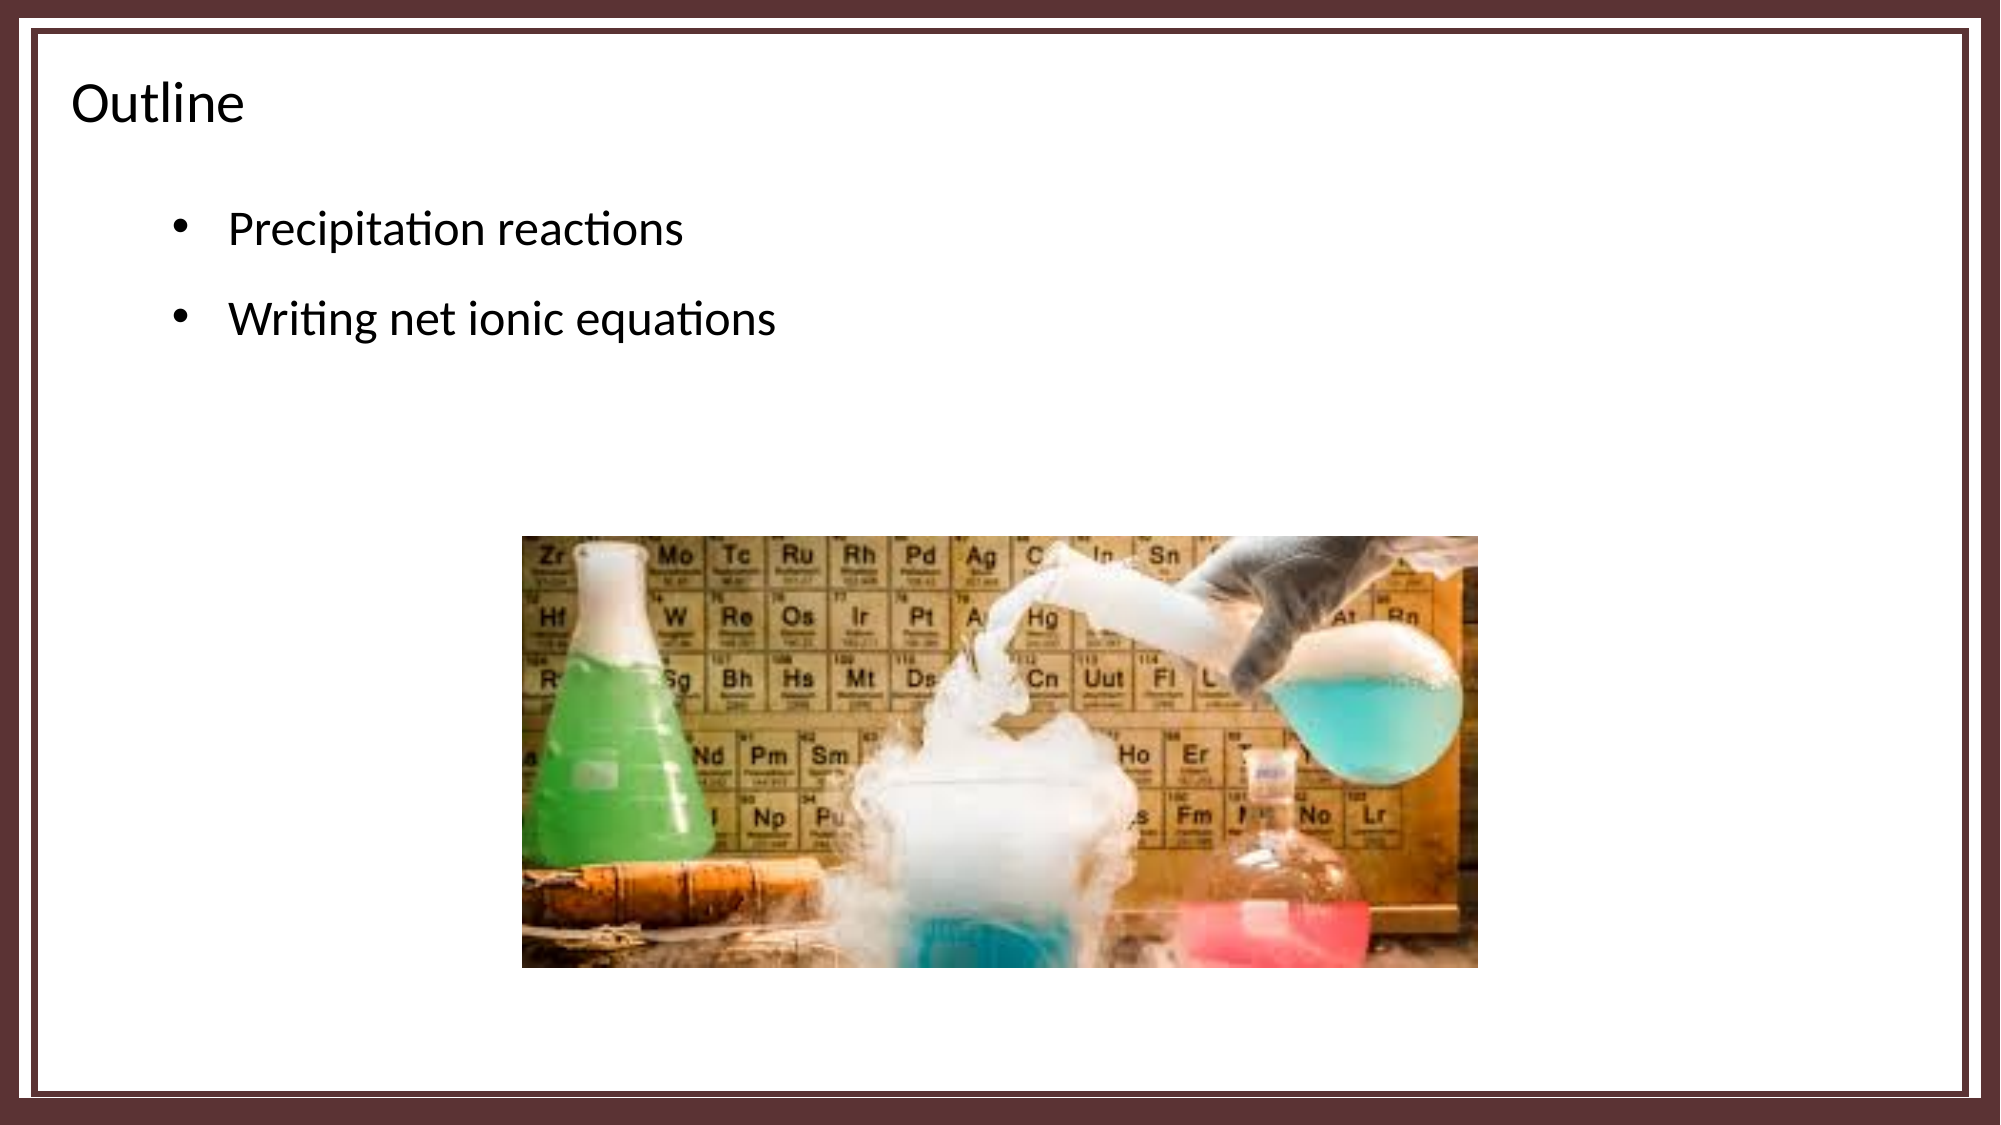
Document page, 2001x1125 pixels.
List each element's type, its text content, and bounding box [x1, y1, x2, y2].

text_box Precipitation reactions Writing net ionic equations [157, 157, 1843, 353]
text_box [33, 30, 1967, 1095]
text_box [19, 18, 1981, 1098]
text_box Outline [56, 56, 1138, 141]
picture [522, 536, 1478, 968]
